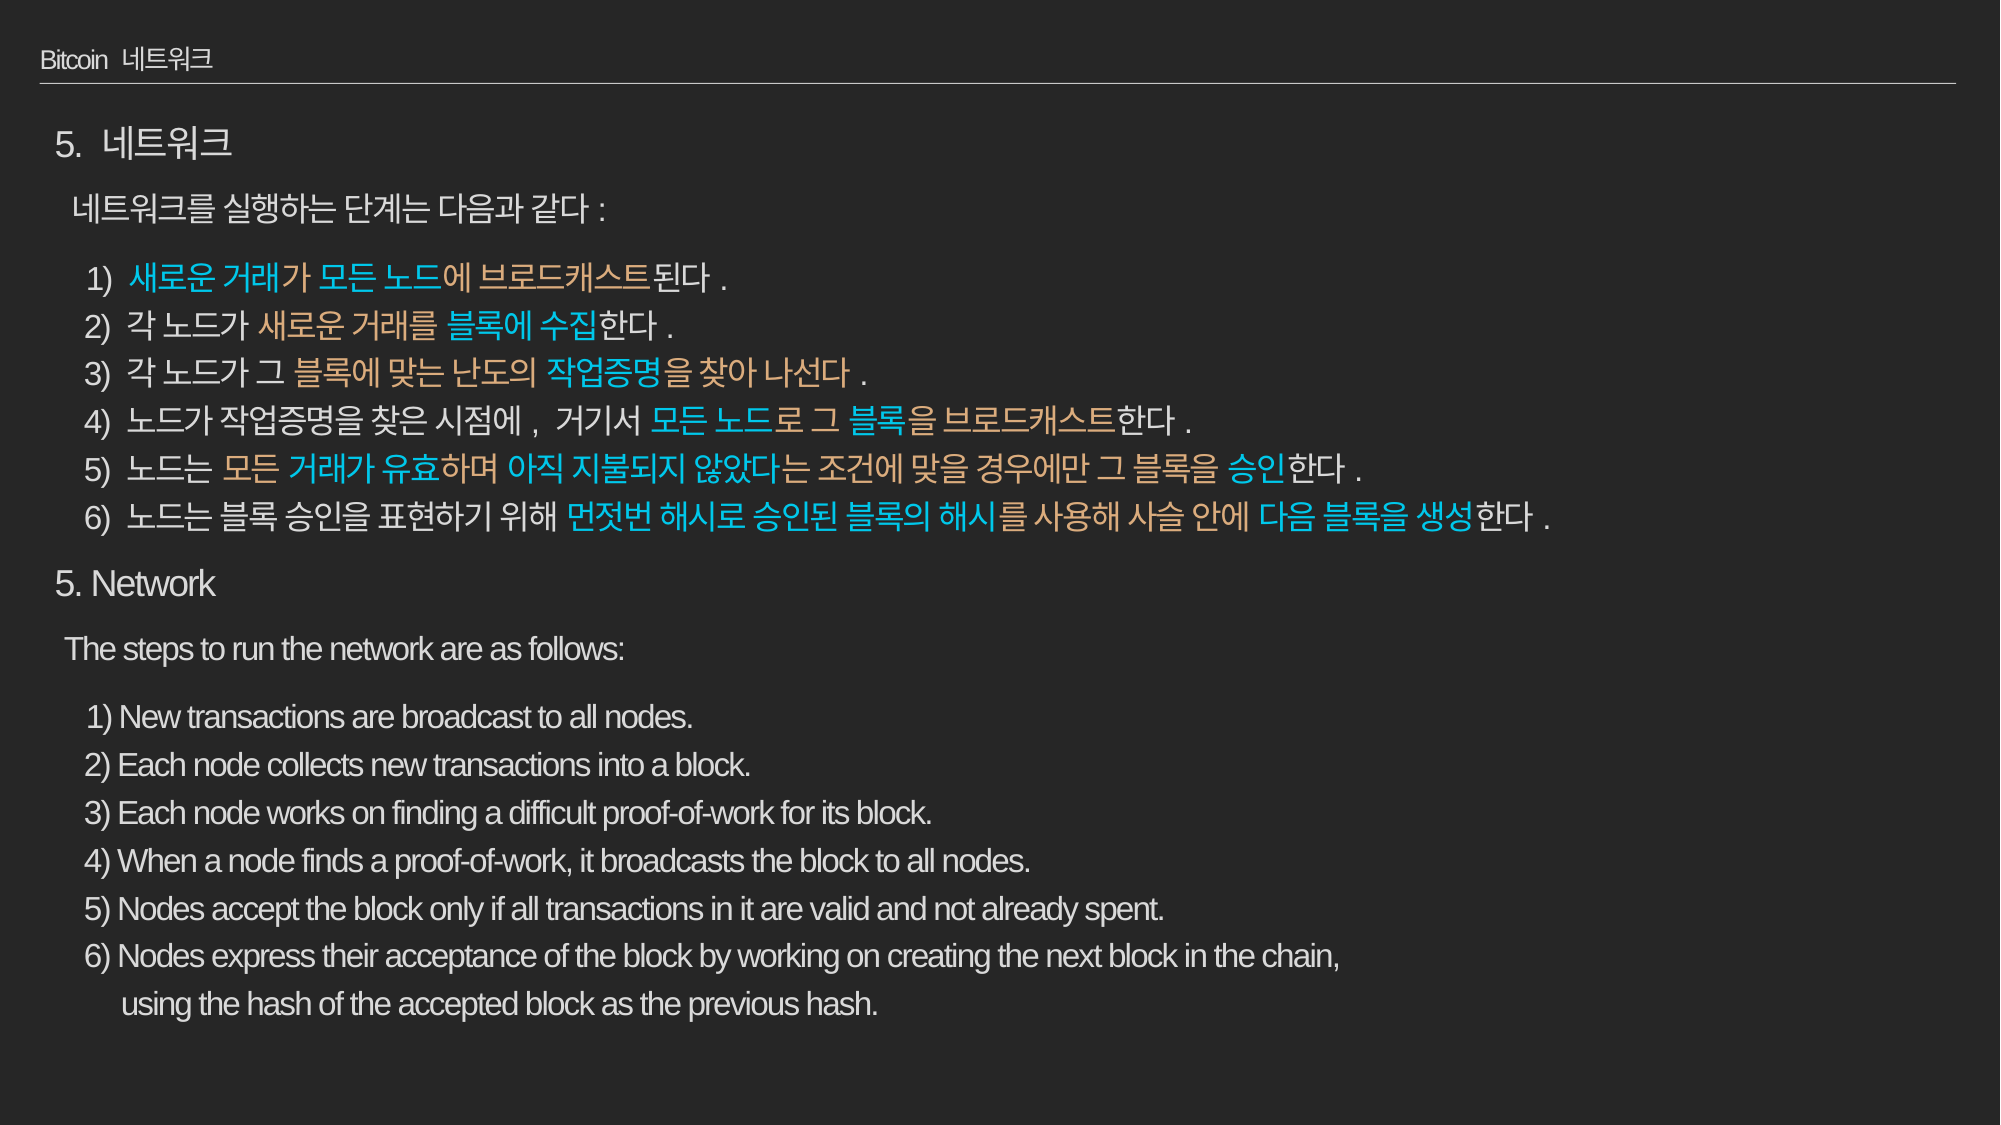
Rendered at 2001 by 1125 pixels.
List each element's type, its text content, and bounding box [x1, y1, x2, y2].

title Bitcoin 네트워크 [39, 31, 1961, 84]
list 5. 네트워크 네트워크를 실행하는 단계는 다음과 같다: 1) 새로운 거래가 모든 노드에 브로드캐스트된다. 2) 각 노드가 새로운 거래를 블록에 수집한다. 3) 각 노드가 그 블록에 맞는 난도의 작업증명을 찾아 나선다. 4) 노드가 작업증명을 찾은 시점에, 거기서 모든 노드로 그 블록을 브로드캐스트한다. 5) 노드는 모든 거래가 유효하며 아직 지불되지 않았다는 조건에 맞을 경우에만 그 블록을 승인한다. 6) 노드는 블록 승인을 표현하기 위해 먼젓번 해시로 승인된 블록의 해시를 사용해 사슬 안에 다음 블록을 생성한다. 5. Network The steps to run the network are as follows: 1) New transactions are broadcast to all nodes. 2) Each node collects new transactions into a block. 3) Each node works on finding a difficult proof-of-work for its block. 4) When a node finds a proof-of-work, it broadcasts the block to all nodes. 5) Nodes accept the block only if all transactions in it are valid and not already spent. 6) Nodes express their acceptance of the block by working on creating the next block in the chain, using the hash of the accepted block as the previous hash. [39, 110, 1957, 1100]
